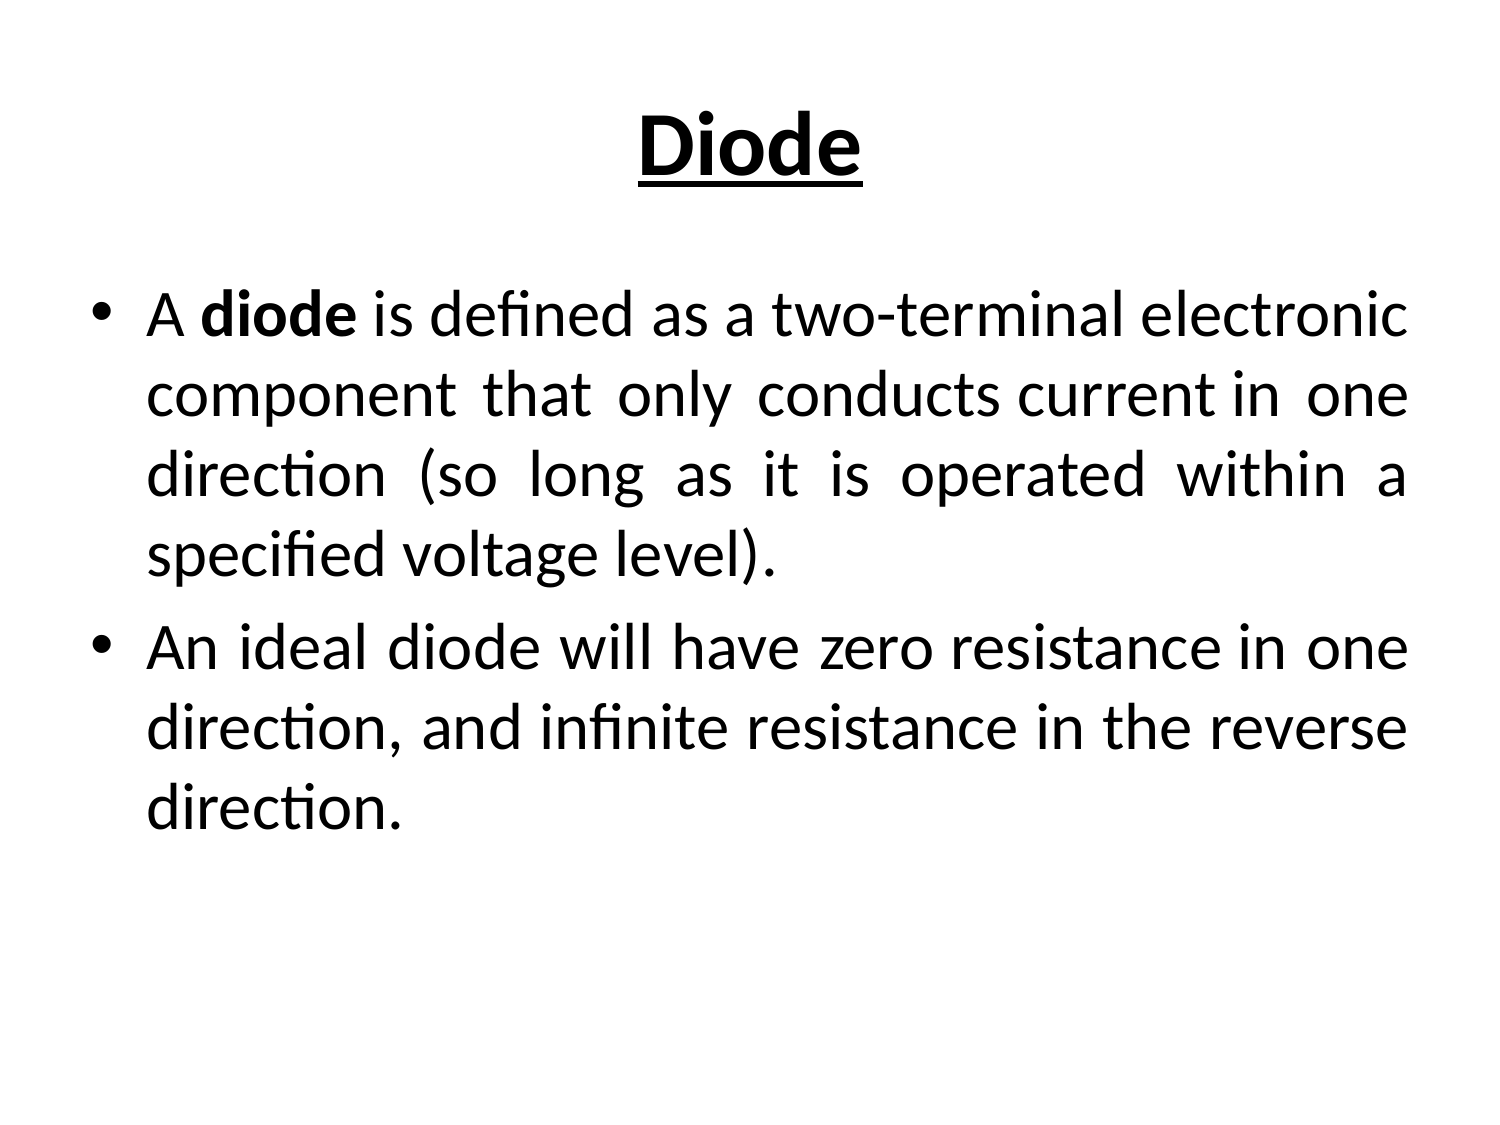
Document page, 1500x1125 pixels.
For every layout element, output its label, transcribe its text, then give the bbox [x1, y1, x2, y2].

title Diode [75, 45, 1425, 233]
list A diode is defined as a two-terminal electronic component that only conducts current in one direction (so long as it is operated within a specified voltage level). An ideal diode will have zero resistance in one direction, and infinite resistance in the reverse direction. [75, 262, 1425, 1005]
